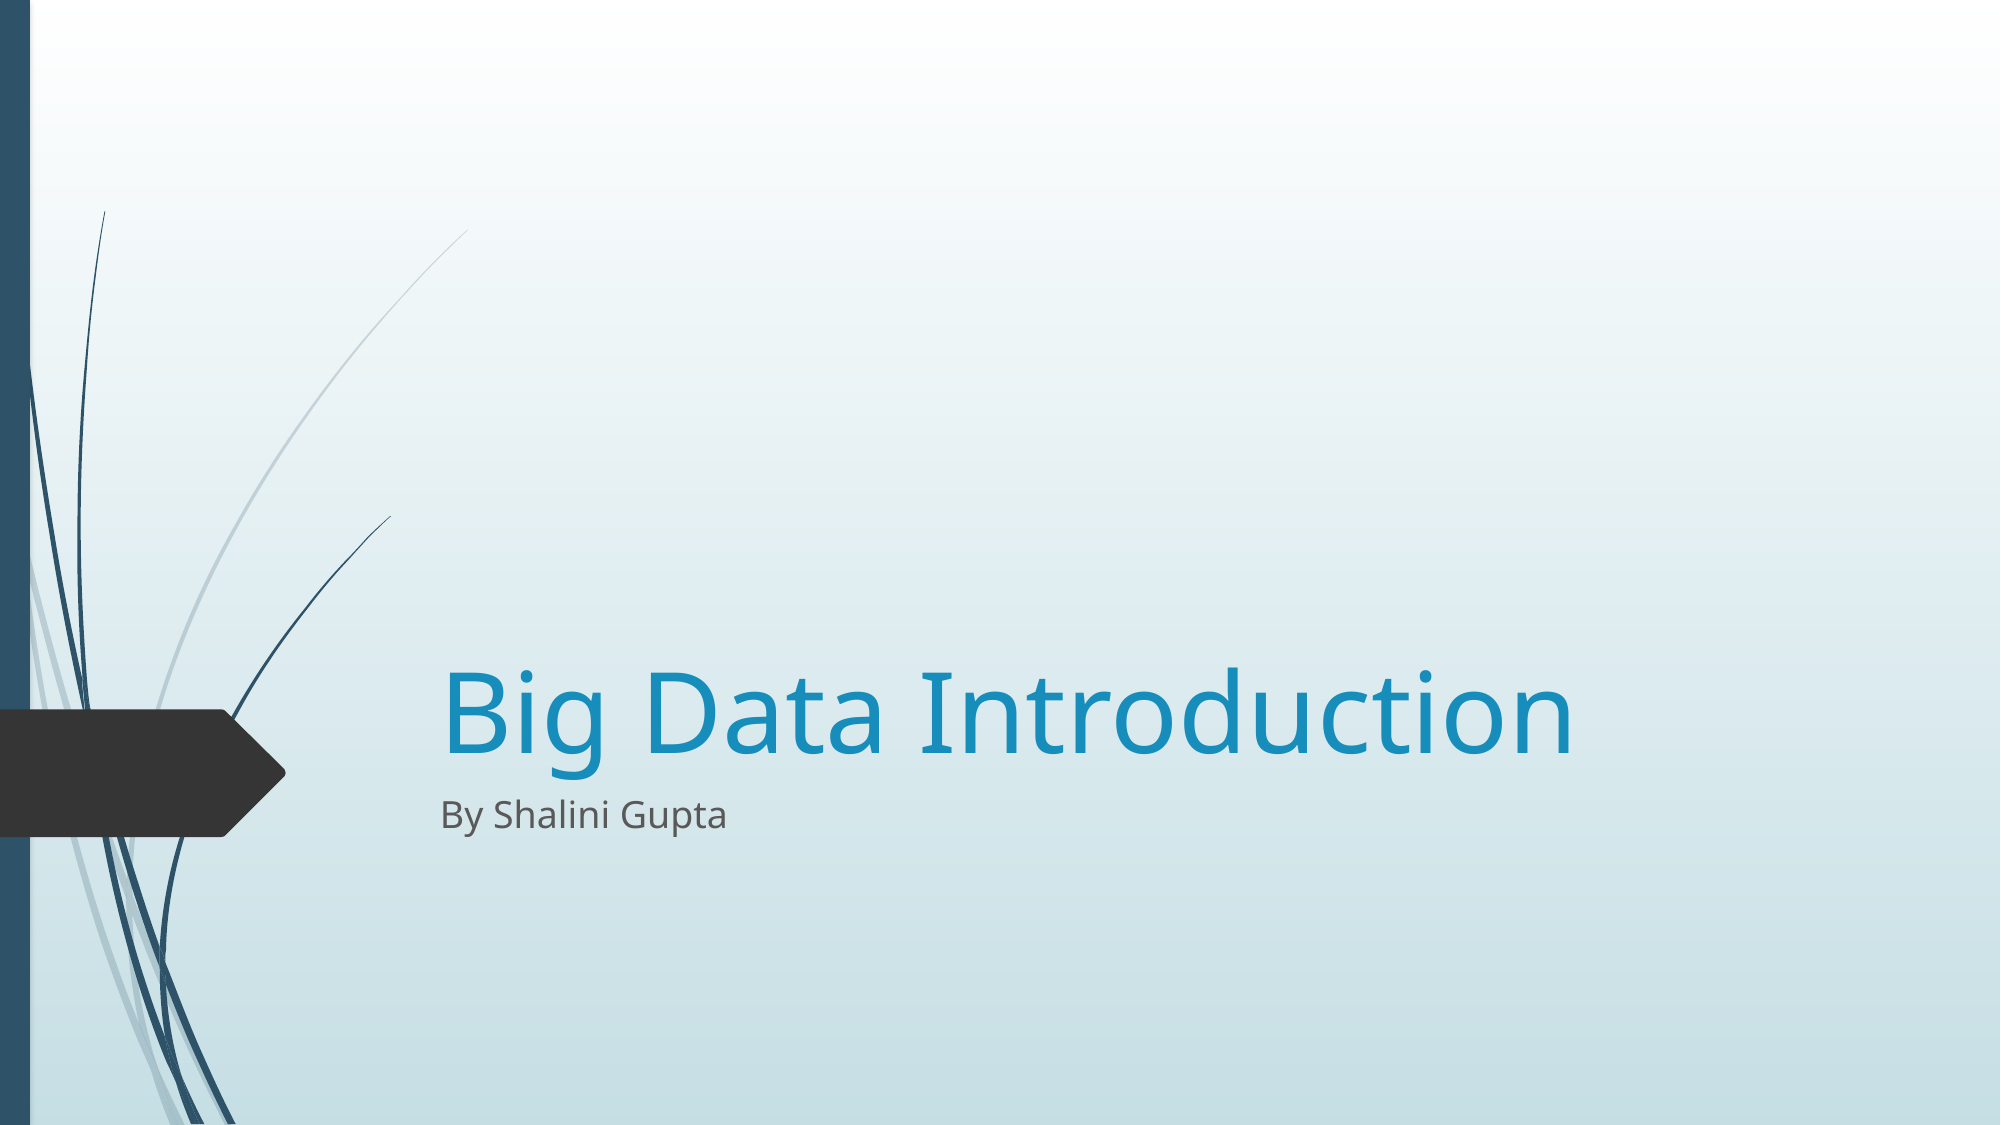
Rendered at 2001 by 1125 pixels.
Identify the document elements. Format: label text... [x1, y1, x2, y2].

subtitle By Shalini Gupta [424, 783, 1888, 969]
title Big Data Introduction [424, 412, 1888, 783]
